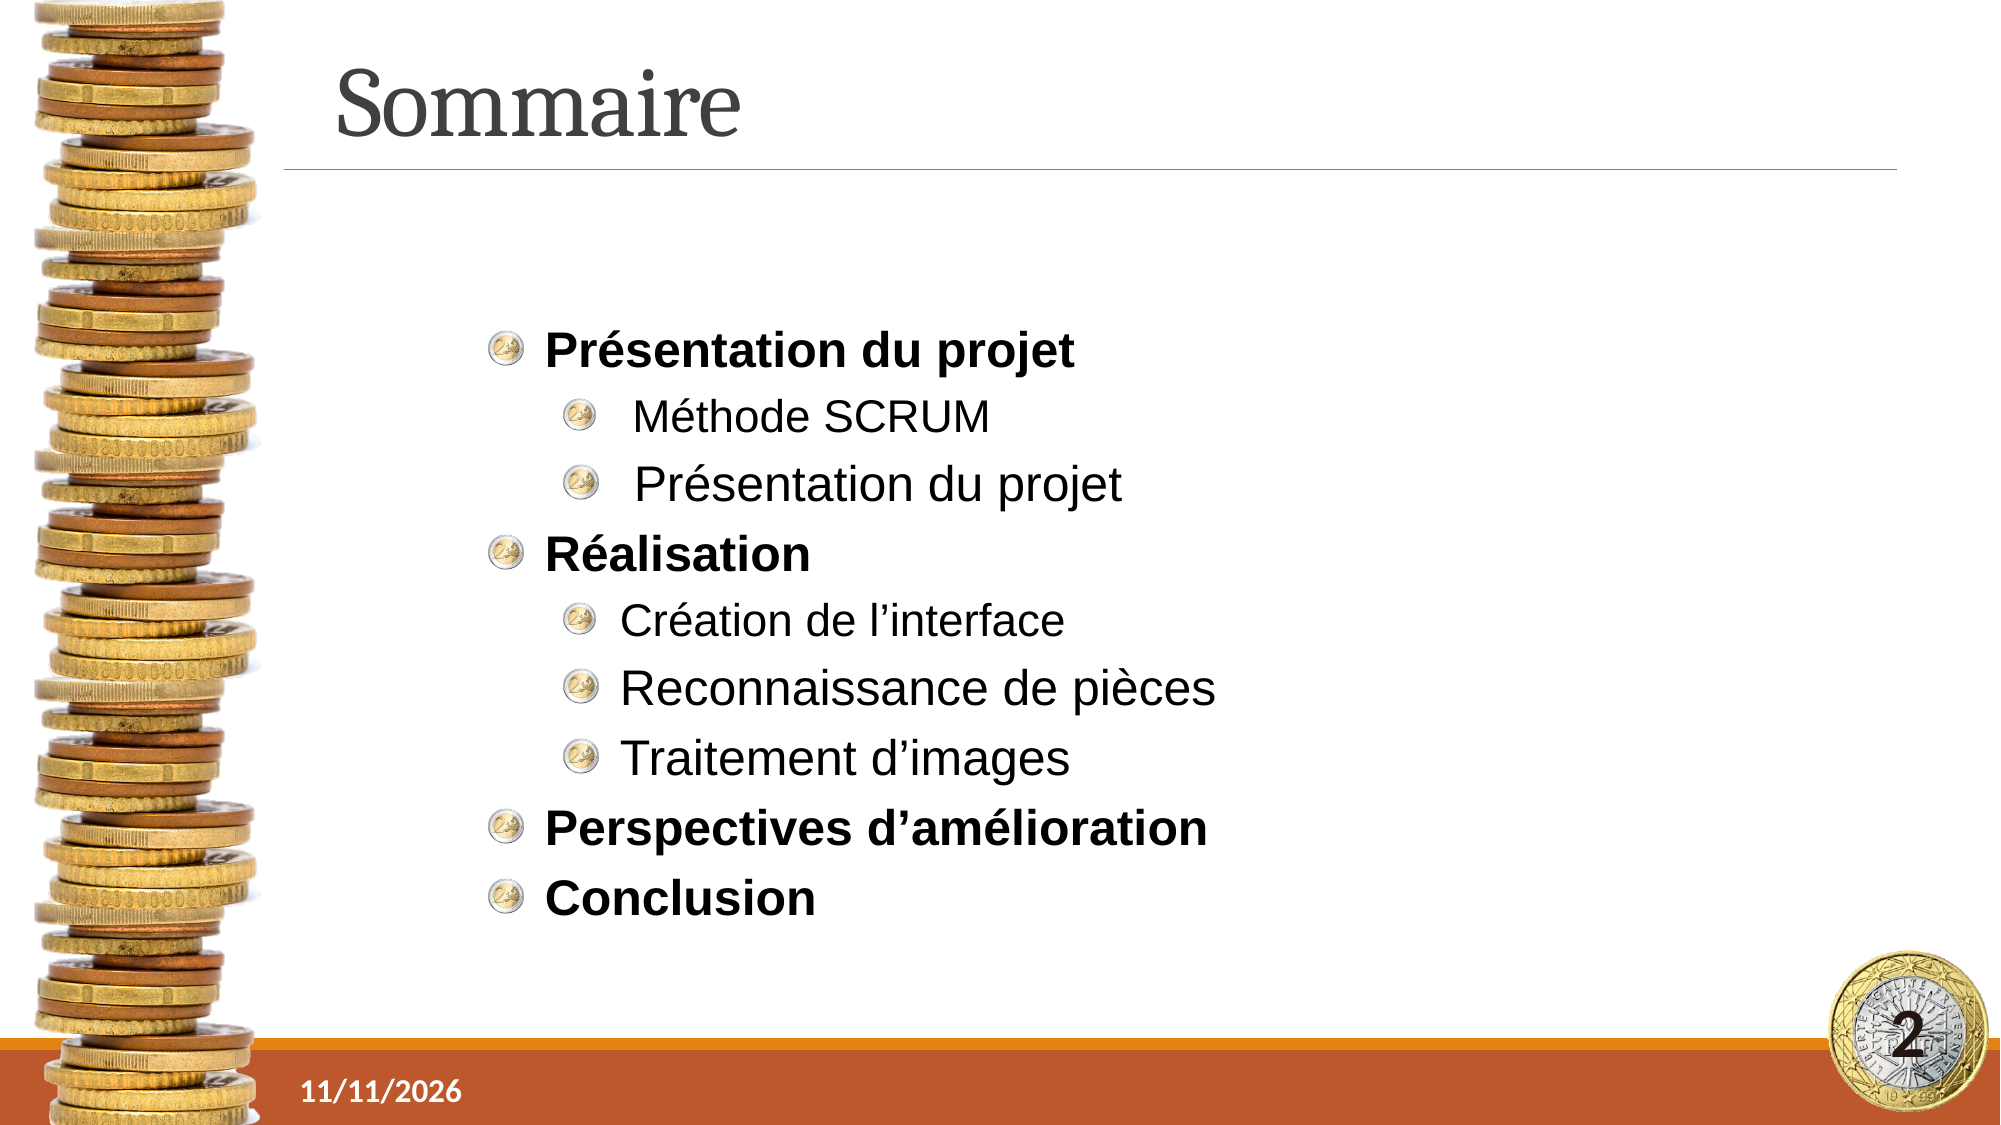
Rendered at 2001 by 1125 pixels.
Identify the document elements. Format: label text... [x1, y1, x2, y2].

picture [563, 668, 599, 704]
picture [488, 878, 524, 914]
picture [563, 398, 596, 431]
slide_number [284, 1059, 586, 1120]
picture [563, 464, 599, 500]
title Sommaire [322, 16, 1897, 165]
text_box Présentation du projet Méthode SCRUM Présentation du projet Réalisation Création de l’interface Reconnaissance de pièces Traitement d’images Perspectives d’amélioration Conclusion [473, 232, 1746, 992]
picture [29, 0, 262, 1125]
picture [488, 808, 524, 844]
picture [563, 738, 599, 774]
picture [563, 602, 596, 635]
slide_number 2 [1827, 950, 1989, 1109]
picture [488, 330, 524, 366]
picture [488, 534, 524, 570]
